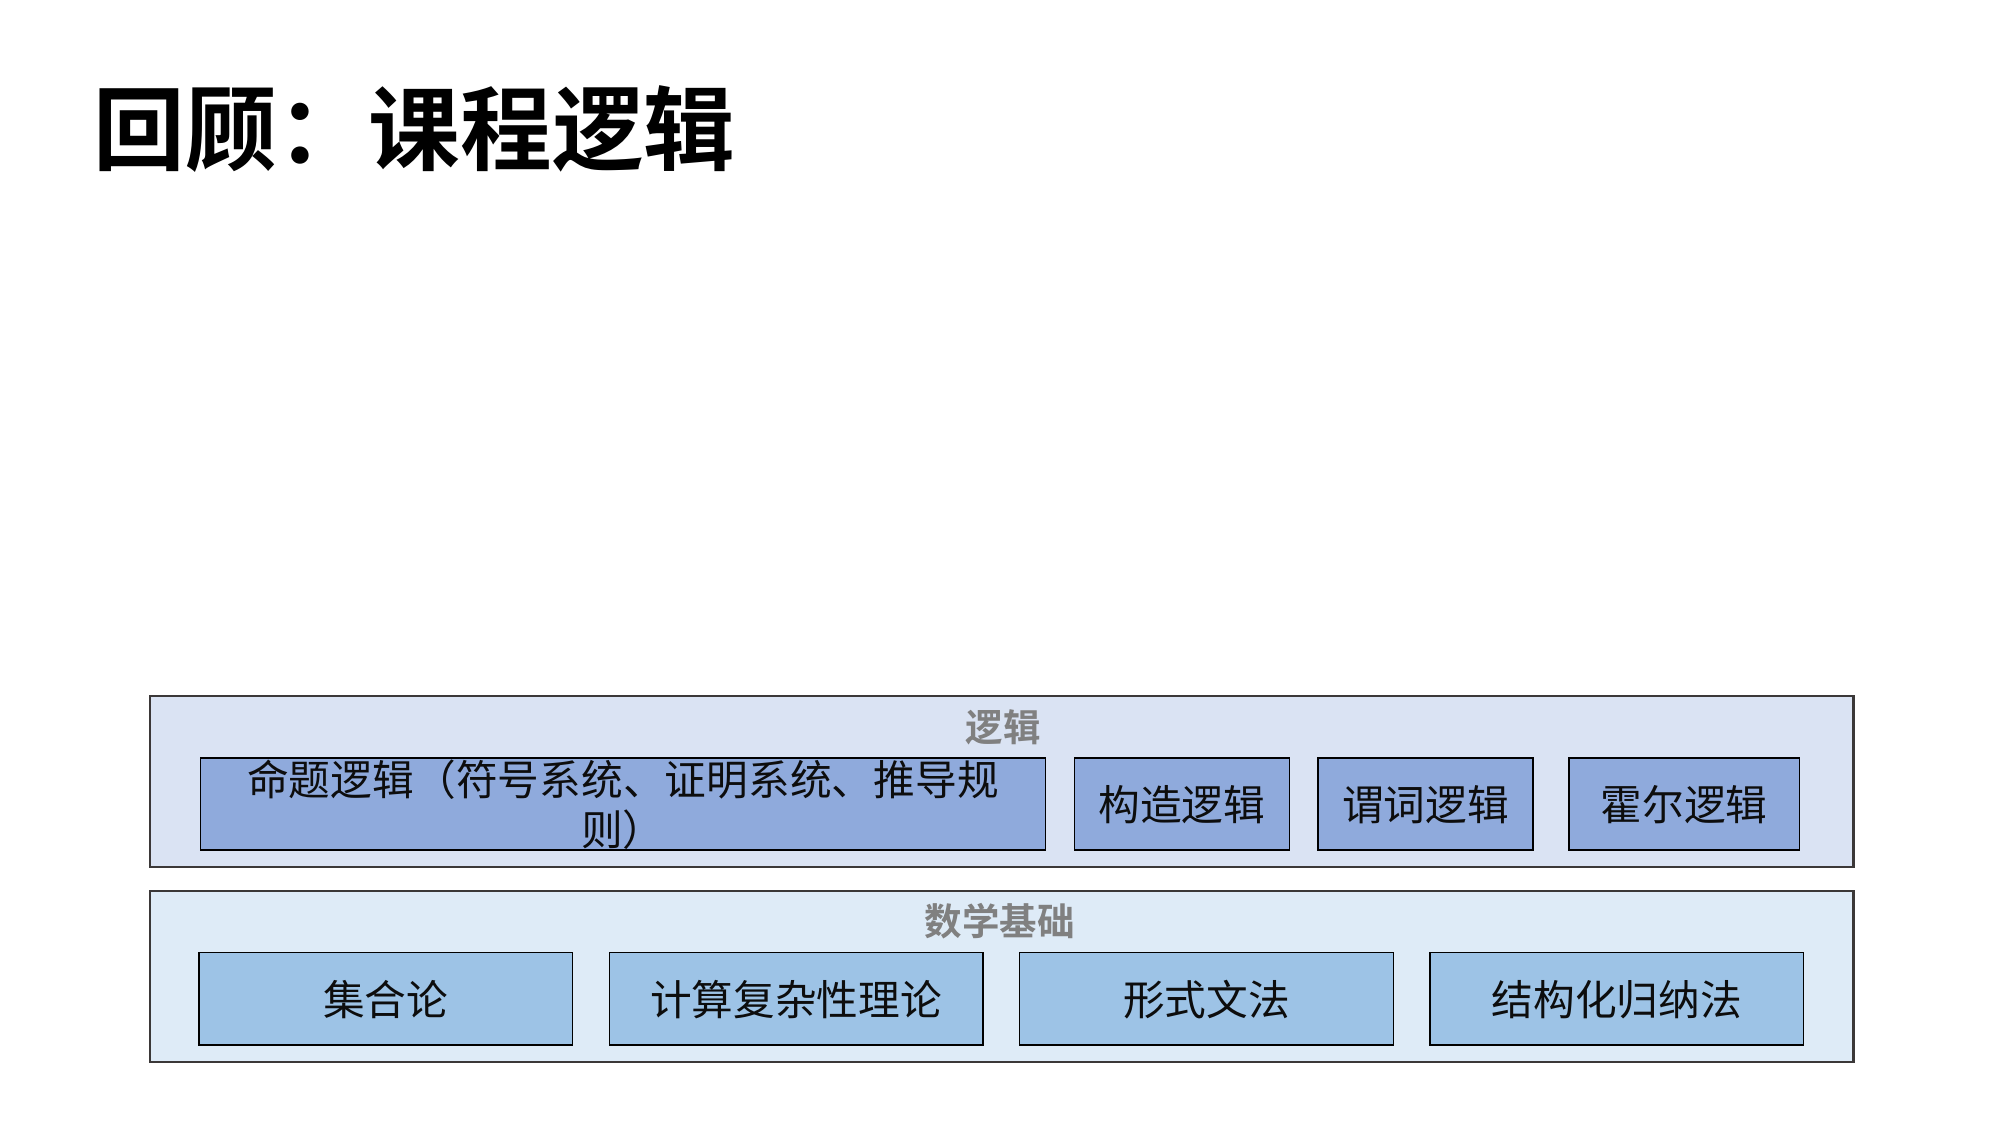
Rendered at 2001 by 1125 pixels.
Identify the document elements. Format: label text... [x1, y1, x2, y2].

text_box [149, 890, 1855, 1063]
text_box 集合论 [198, 951, 574, 1046]
text_box 形式文法 [1019, 951, 1394, 1046]
text_box 数学基础 [910, 890, 1104, 951]
text_box 计算复杂性理论 [608, 951, 984, 1046]
text_box 谓词逻辑 [1317, 757, 1534, 851]
text_box [149, 695, 1855, 868]
text_box 构造逻辑 [1073, 757, 1290, 851]
title 回顾：课程逻辑 [78, 25, 1804, 243]
text_box 命题逻辑（符号系统、证明系统、推导规则） [199, 757, 1047, 851]
text_box 逻辑 [950, 696, 1144, 756]
text_box 霍尔逻辑 [1568, 757, 1801, 851]
text_box 结构化归纳法 [1429, 951, 1805, 1046]
